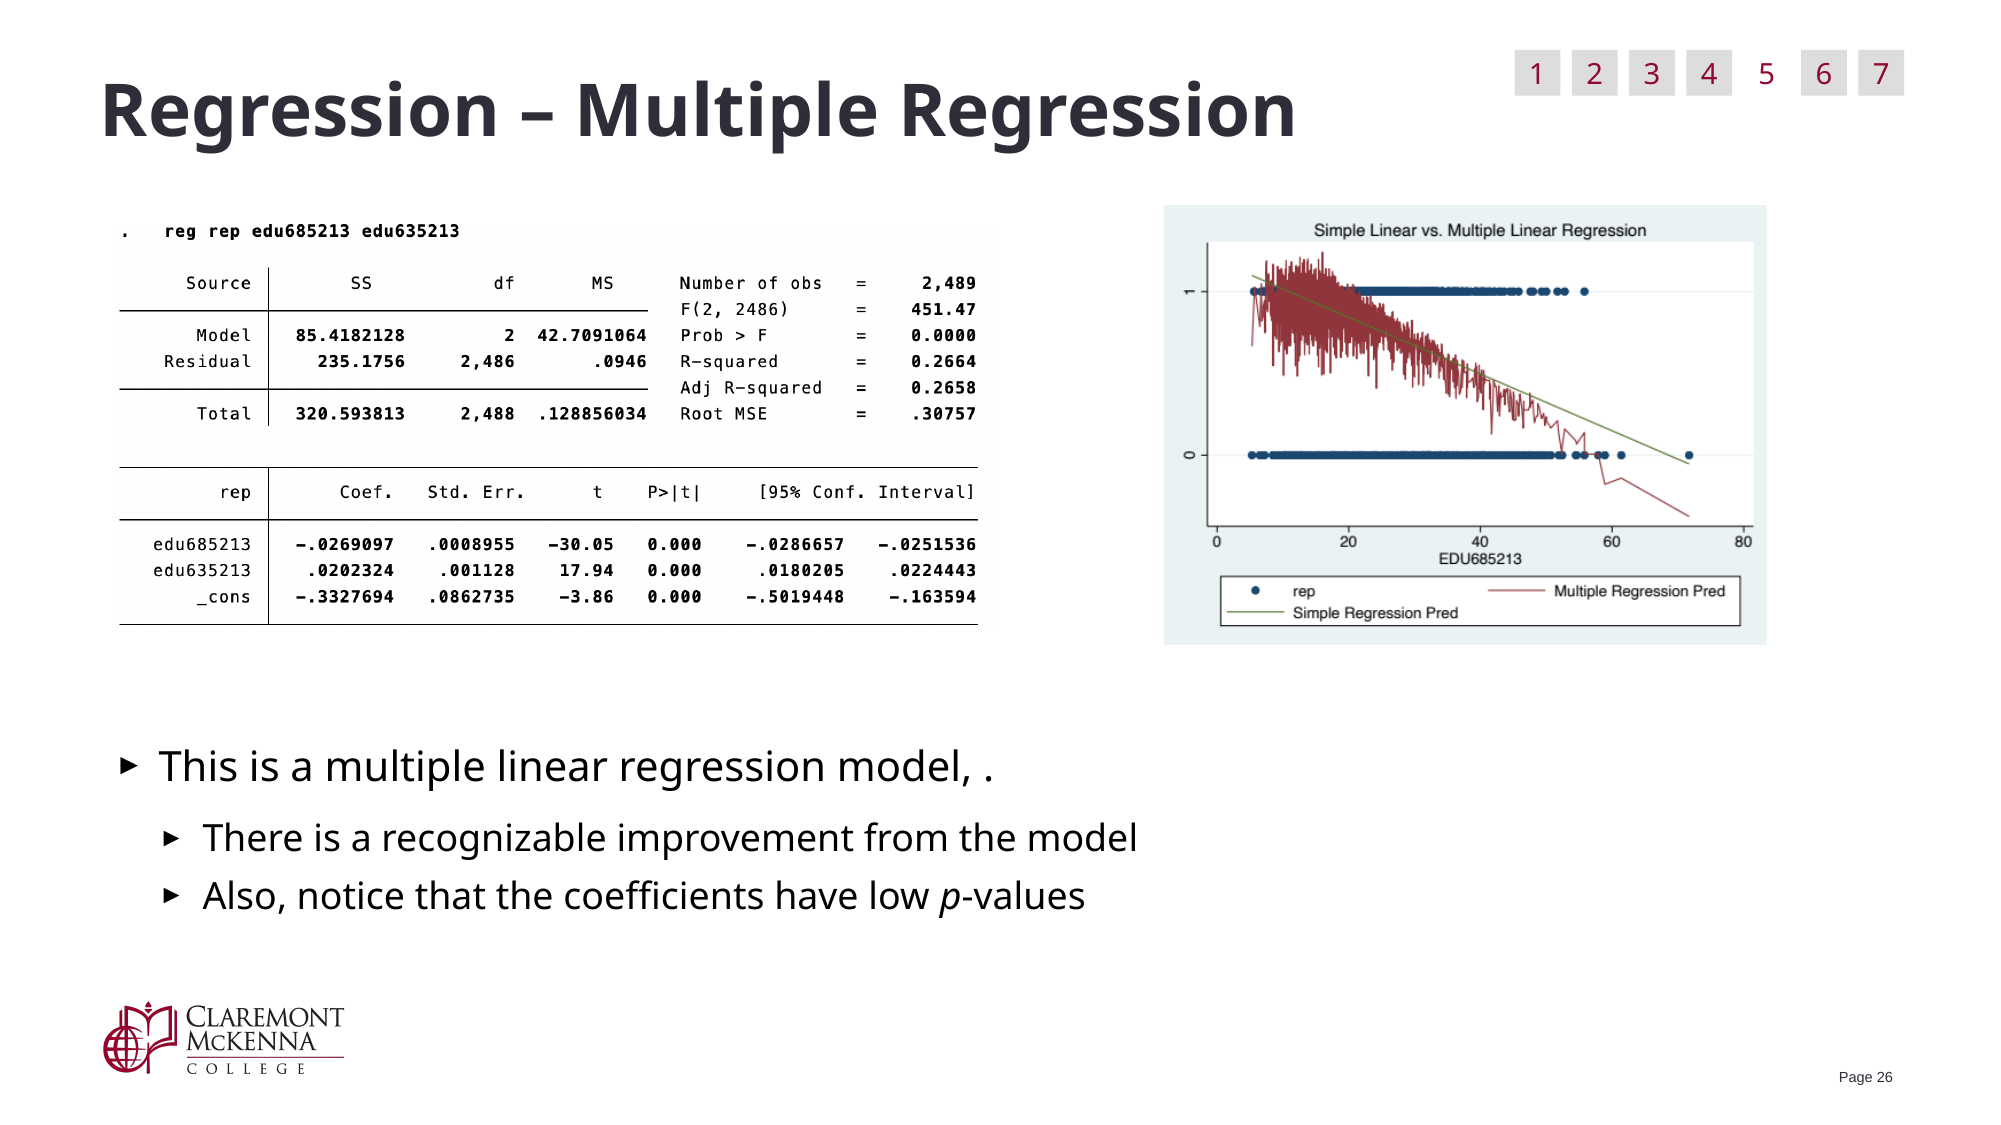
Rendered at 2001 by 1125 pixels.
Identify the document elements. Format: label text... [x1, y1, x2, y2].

title Regression – Multiple Regression [99, 51, 1560, 152]
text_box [1514, 49, 1905, 96]
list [116, 224, 996, 626]
picture [1163, 205, 1767, 645]
